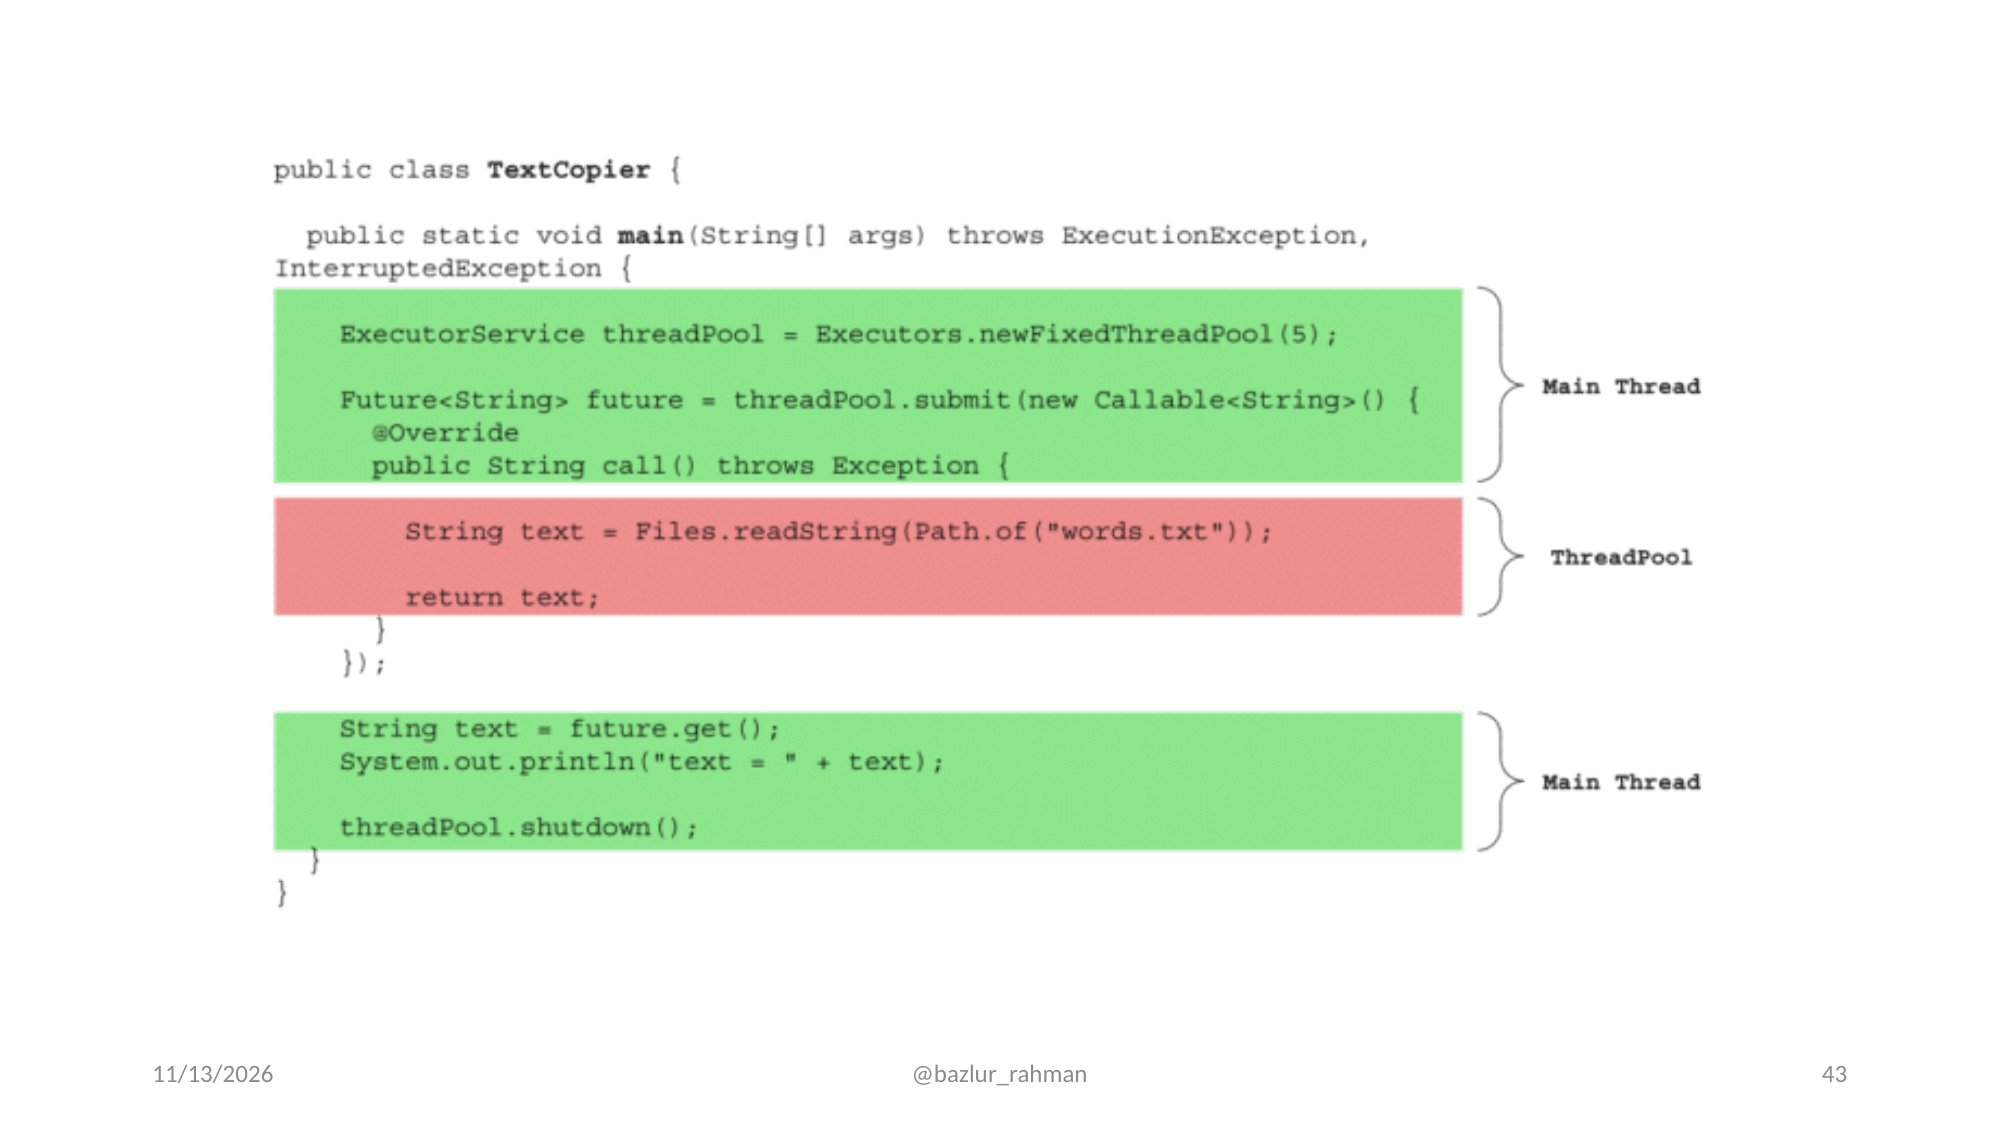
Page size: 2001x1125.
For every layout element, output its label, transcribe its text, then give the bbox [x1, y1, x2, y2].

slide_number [137, 1042, 588, 1103]
footer @bazlur_rahman [662, 1042, 1338, 1103]
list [240, 105, 1760, 1020]
slide_number 43 [1412, 1042, 1863, 1103]
